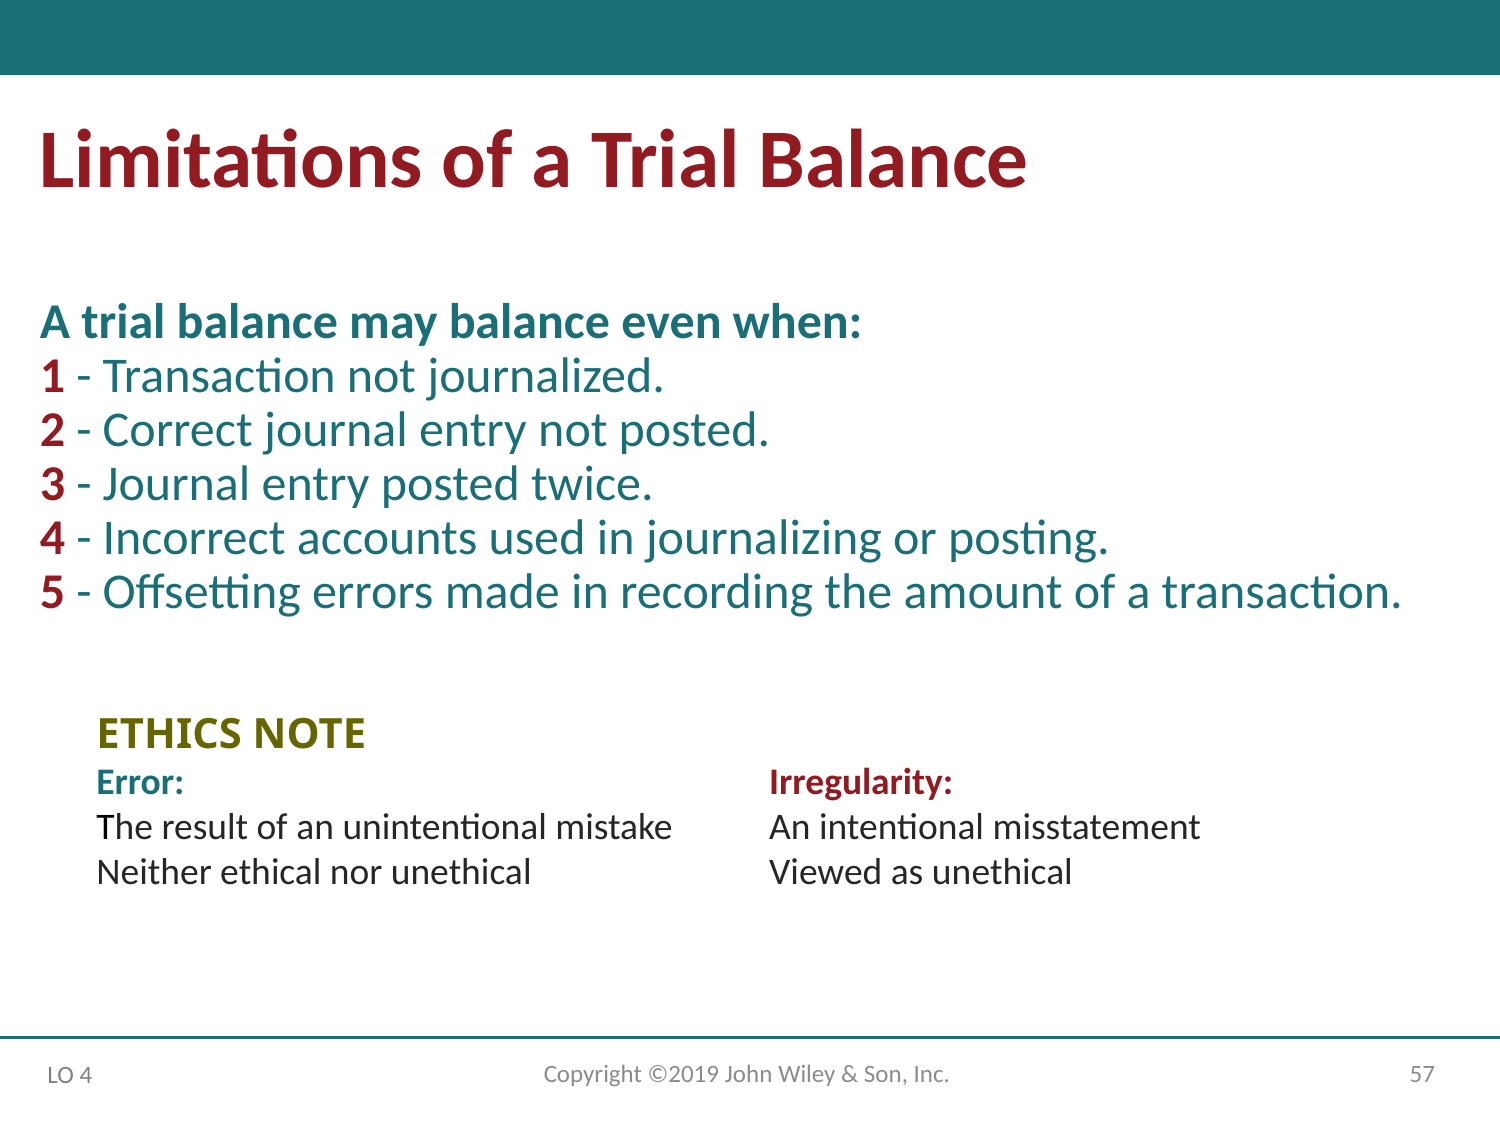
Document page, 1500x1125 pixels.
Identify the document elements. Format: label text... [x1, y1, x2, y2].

slide_number 57 [1059, 1042, 1450, 1103]
title Limitations of a Trial Balance A trial balance may balance even when: 1 - Transaction not journalized. 2 - Correct journal entry not posted. 3 - Journal entry posted twice. 4 - Incorrect accounts used in journalizing or posting. 5 - Offsetting errors made in recording the amount of a transaction. [24, 107, 1475, 627]
text_box ETHICS NOTE Error: The result of an unintentional mistake Neither ethical nor unethical [81, 699, 695, 990]
list LO 4 [37, 1051, 118, 1125]
text_box Irregularity: An intentional misstatement Viewed as unethical [754, 749, 1217, 900]
footer Copyright ©2019 John Wiley & Son, Inc. [496, 1042, 1004, 1103]
